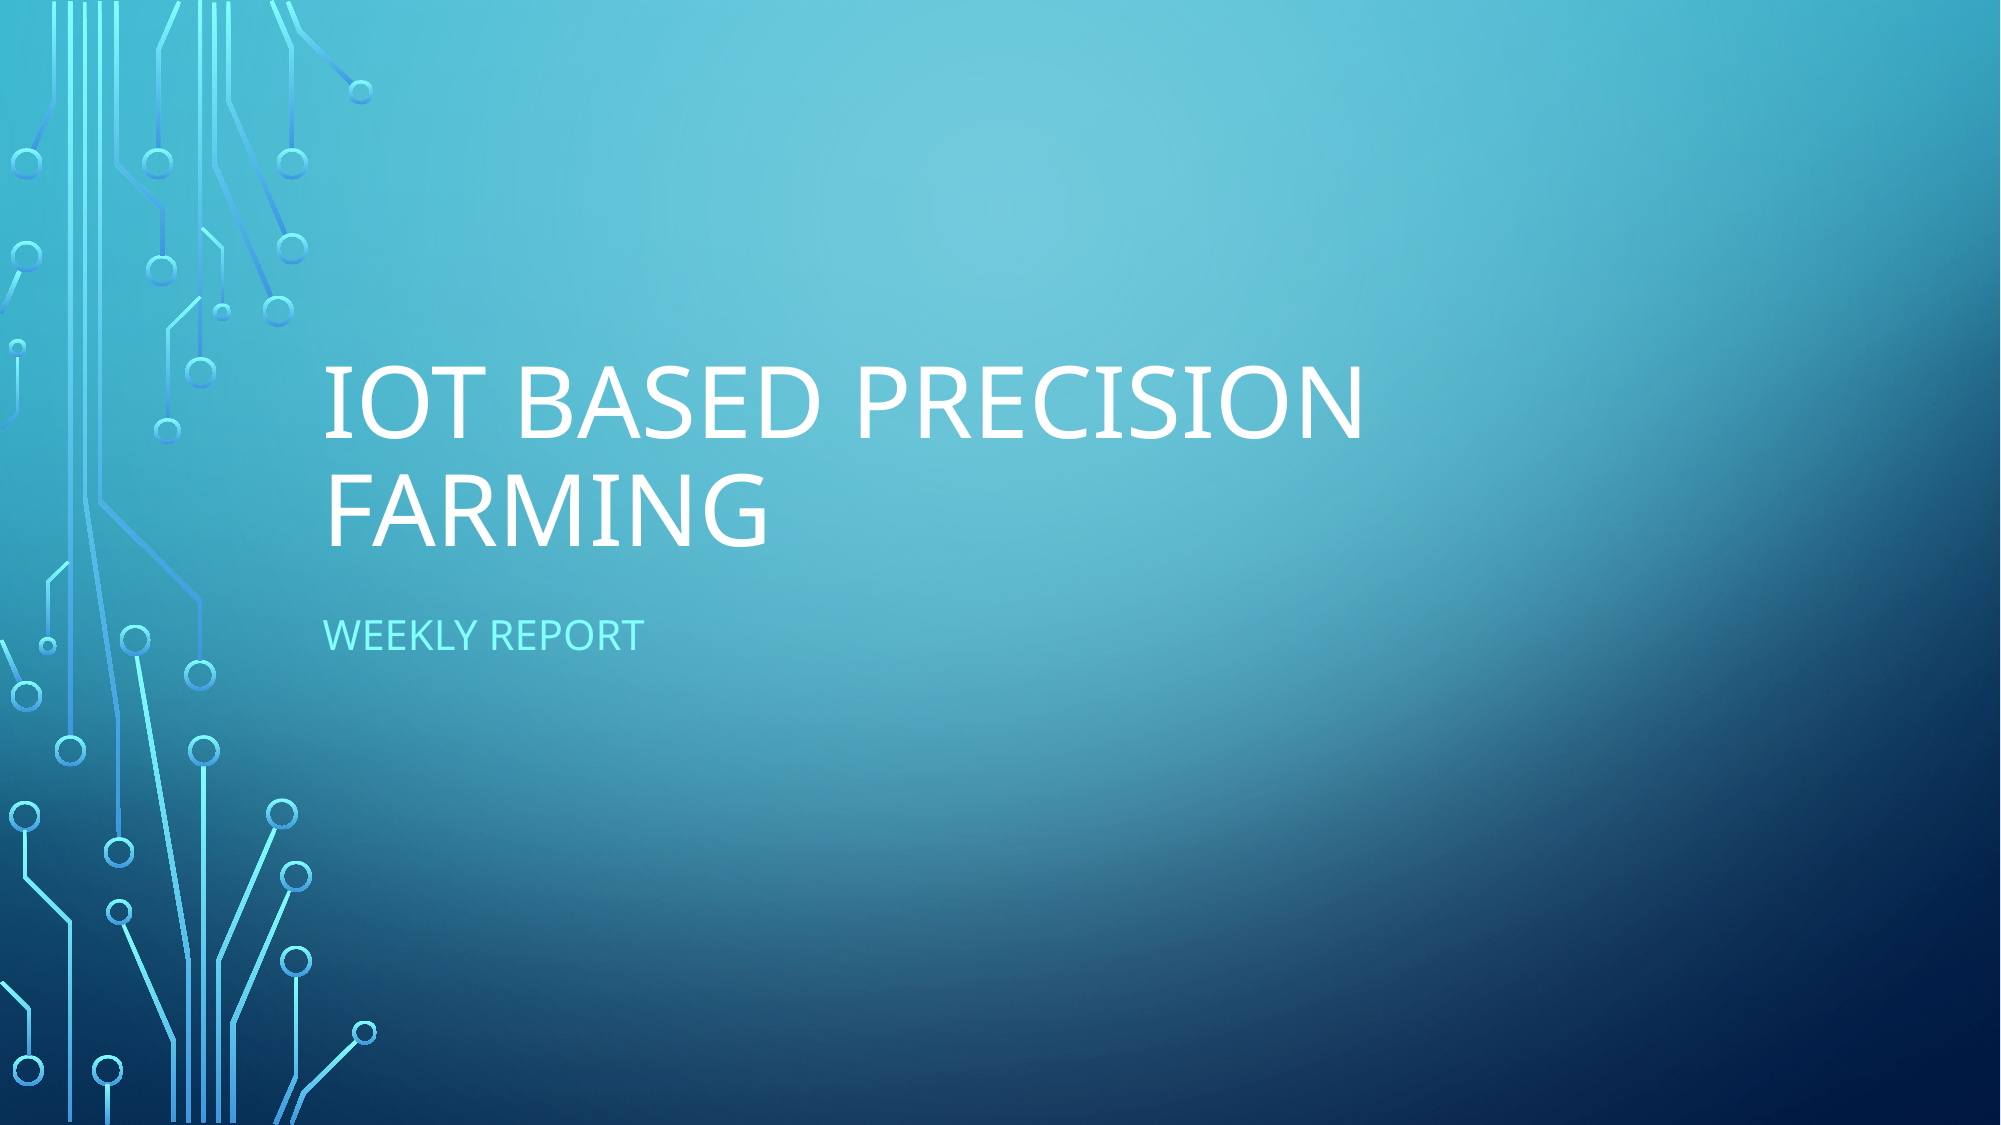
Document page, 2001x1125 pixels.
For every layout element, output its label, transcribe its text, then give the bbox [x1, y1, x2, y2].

subtitle WEEKLY REPORT [307, 590, 1750, 863]
title IOT BASED PRECISION FARMING [307, 184, 1750, 576]
